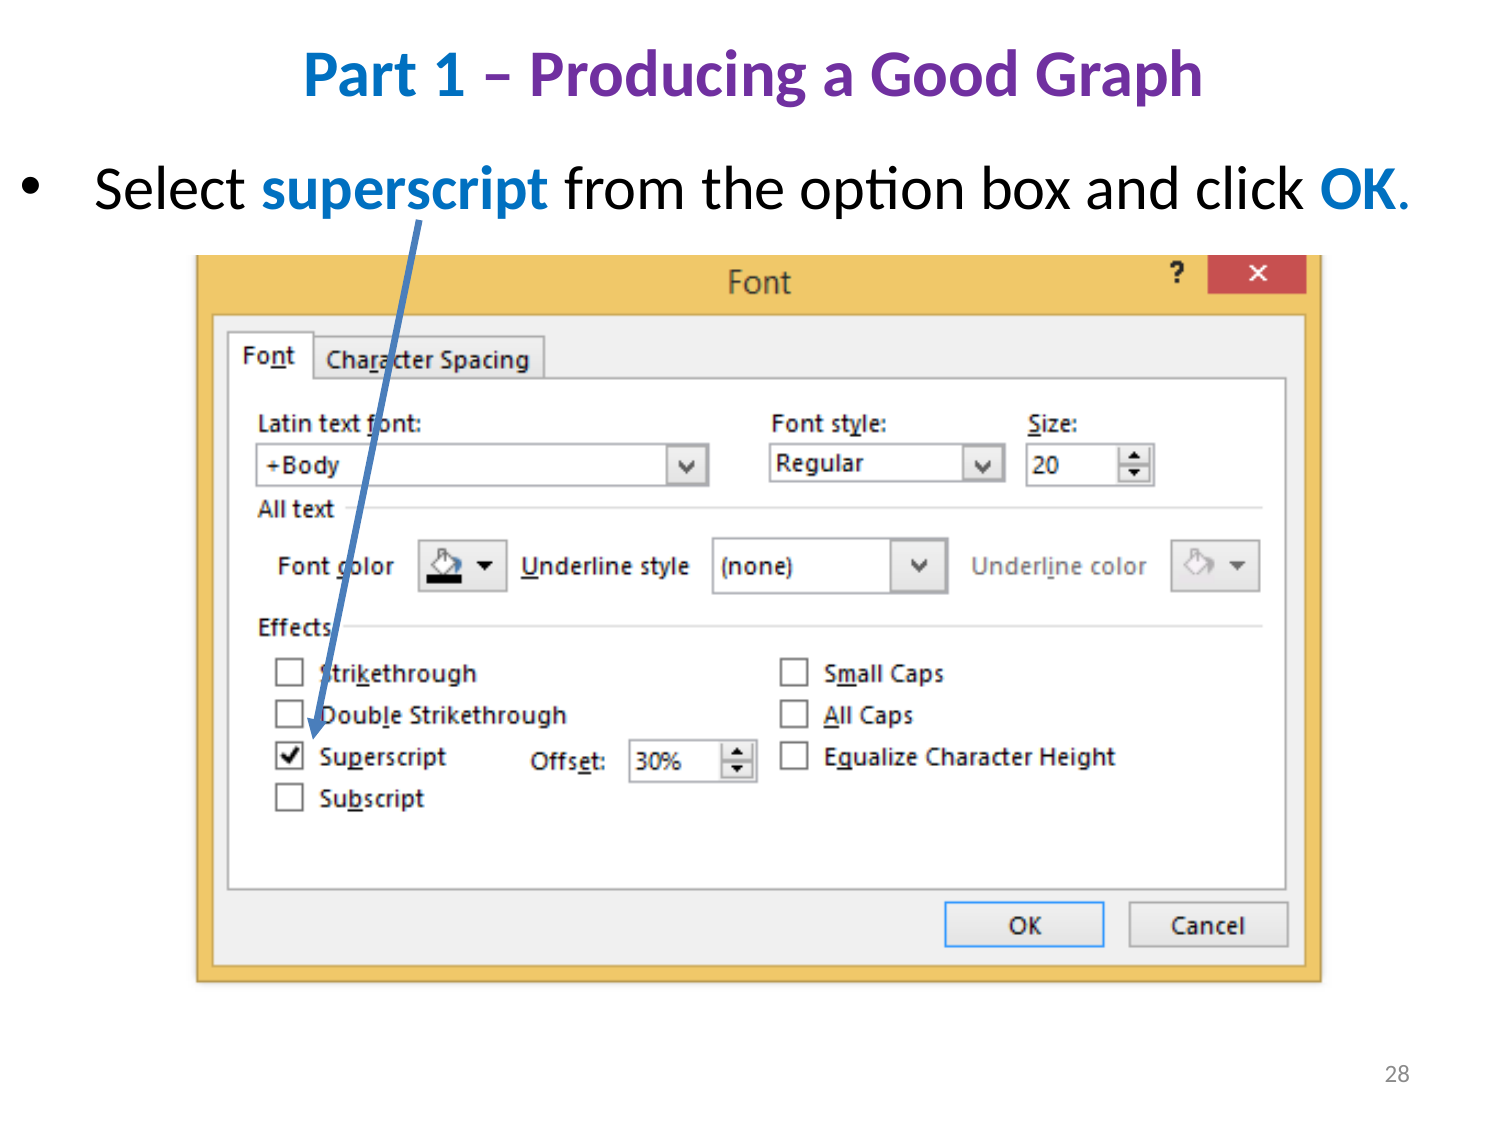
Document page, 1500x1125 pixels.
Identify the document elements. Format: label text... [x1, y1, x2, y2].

title Select superscript from the option box and click OK. [4, 113, 1500, 256]
slide_number 28 [1074, 1042, 1425, 1103]
text_box Part 1 – Producing a Good Graph [79, 0, 1430, 141]
picture [182, 255, 1342, 1003]
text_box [312, 219, 420, 740]
